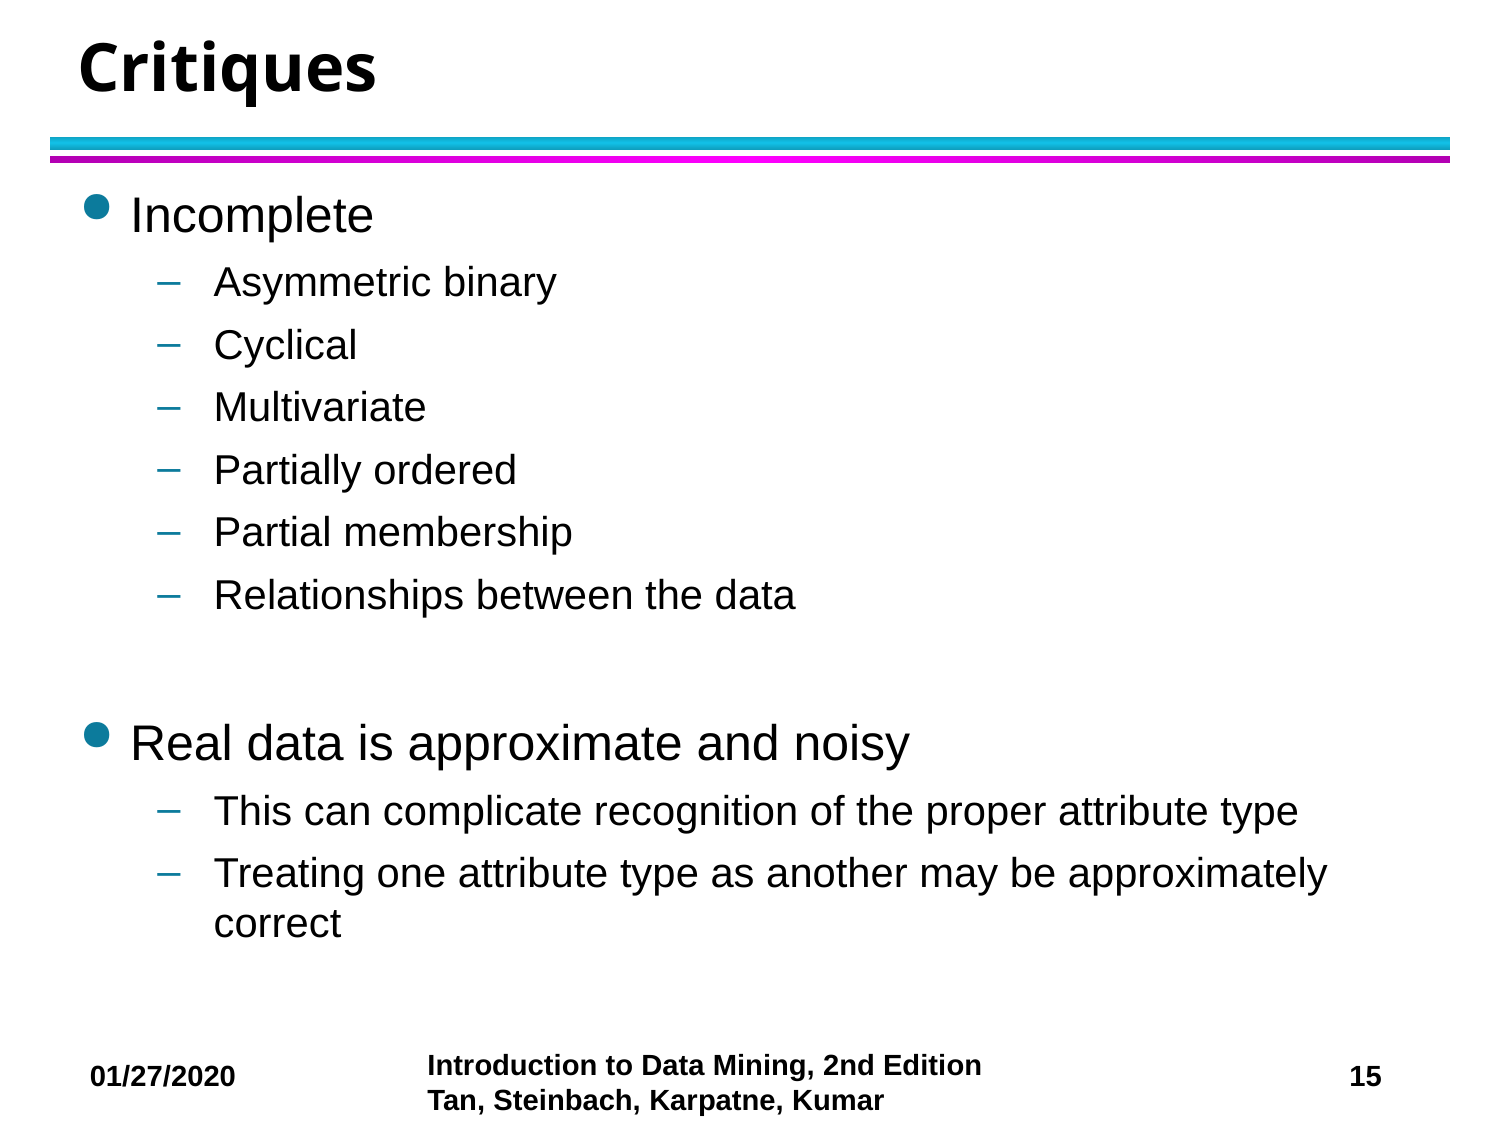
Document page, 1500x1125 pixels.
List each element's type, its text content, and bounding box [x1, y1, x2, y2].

list Incomplete Asymmetric binary Cyclical Multivariate Partially ordered Partial membership Relationships between the data Real data is approximate and noisy This can complicate recognition of the proper attribute type Treating one attribute type as another may be approximately correct [67, 174, 1450, 1025]
title Critiques [62, 24, 1421, 113]
